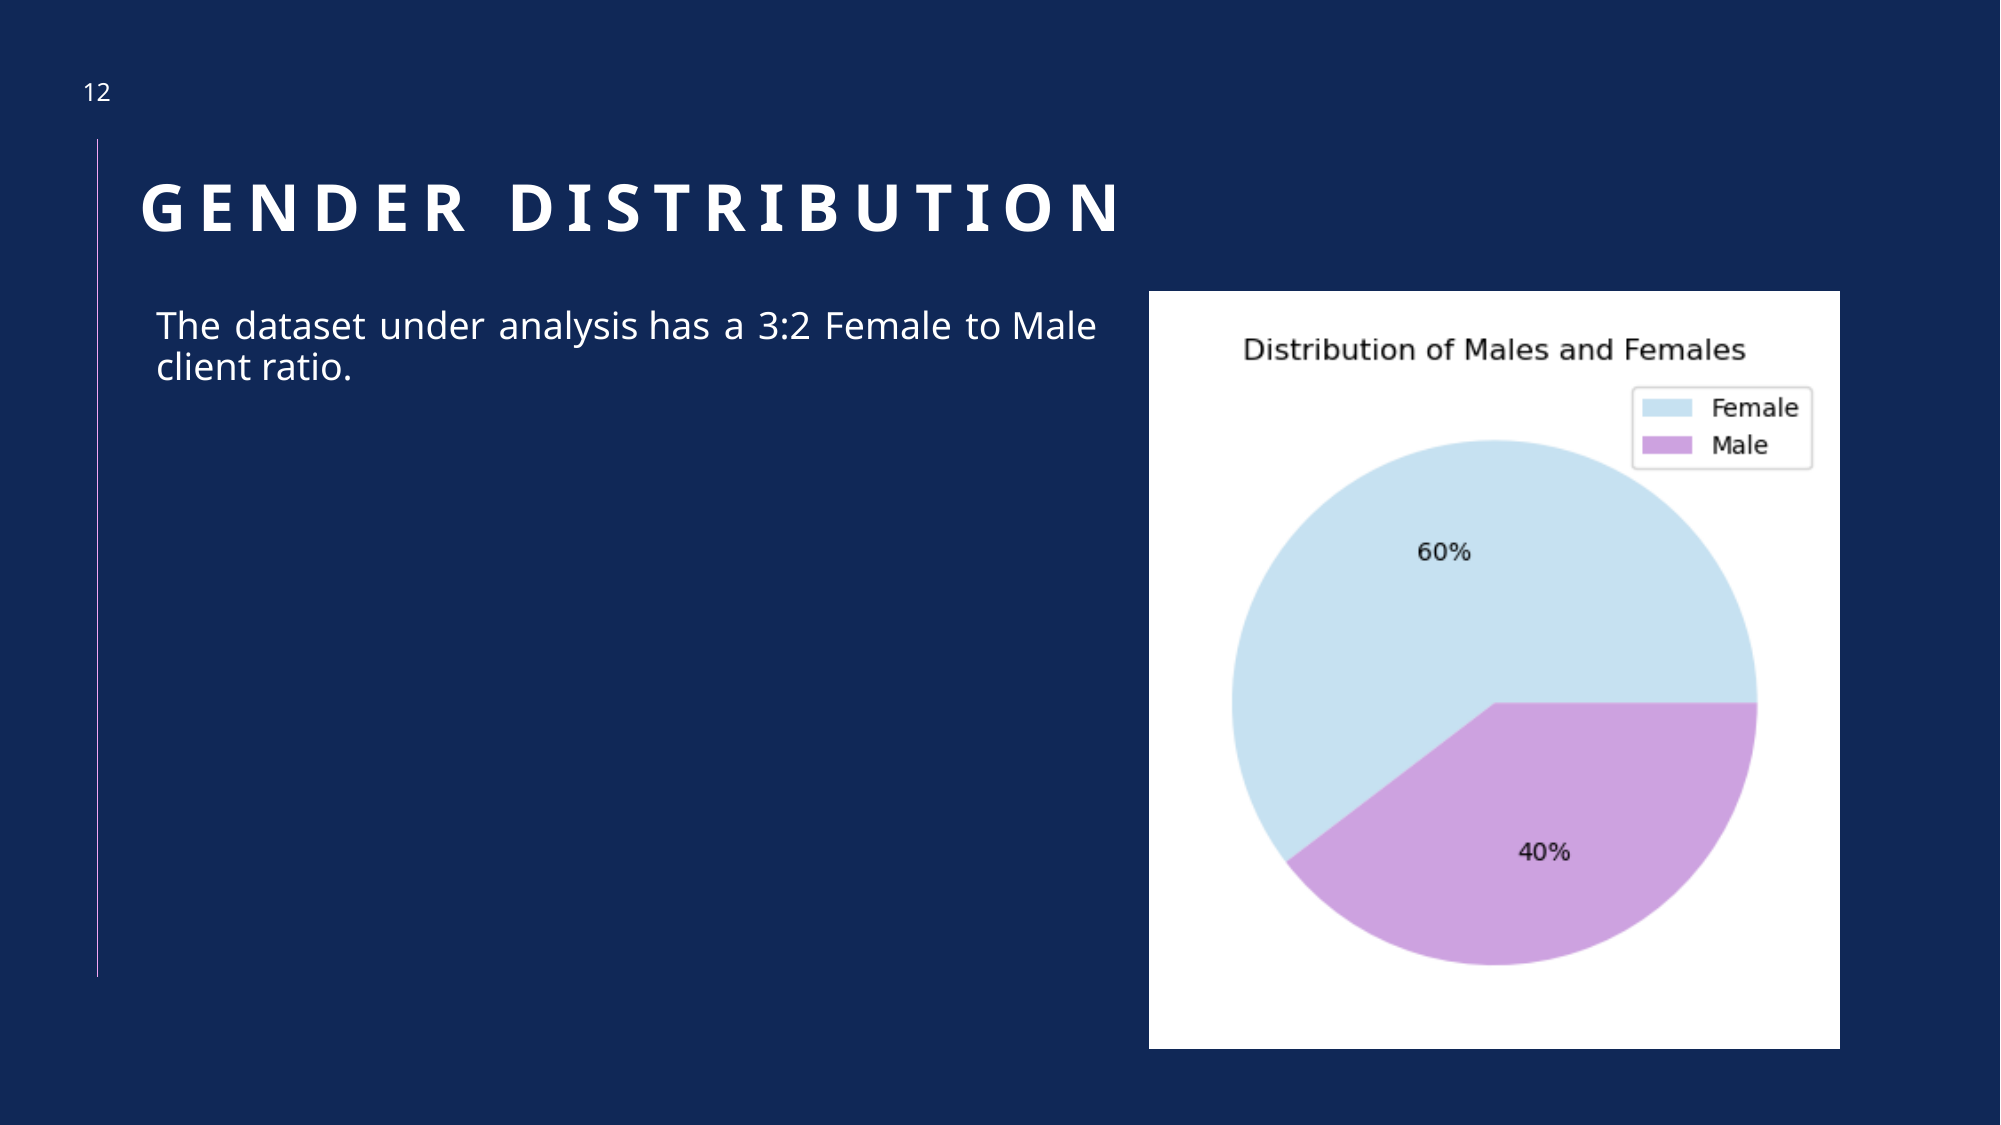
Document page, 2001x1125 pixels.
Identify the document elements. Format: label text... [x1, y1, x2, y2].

slide_number 12 [53, 67, 140, 119]
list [1149, 291, 1840, 1050]
list The dataset under analysis has a 3:2 Female to Male client ratio. [141, 299, 1114, 564]
title GEnder DISTRIBUTION [124, 128, 1229, 254]
